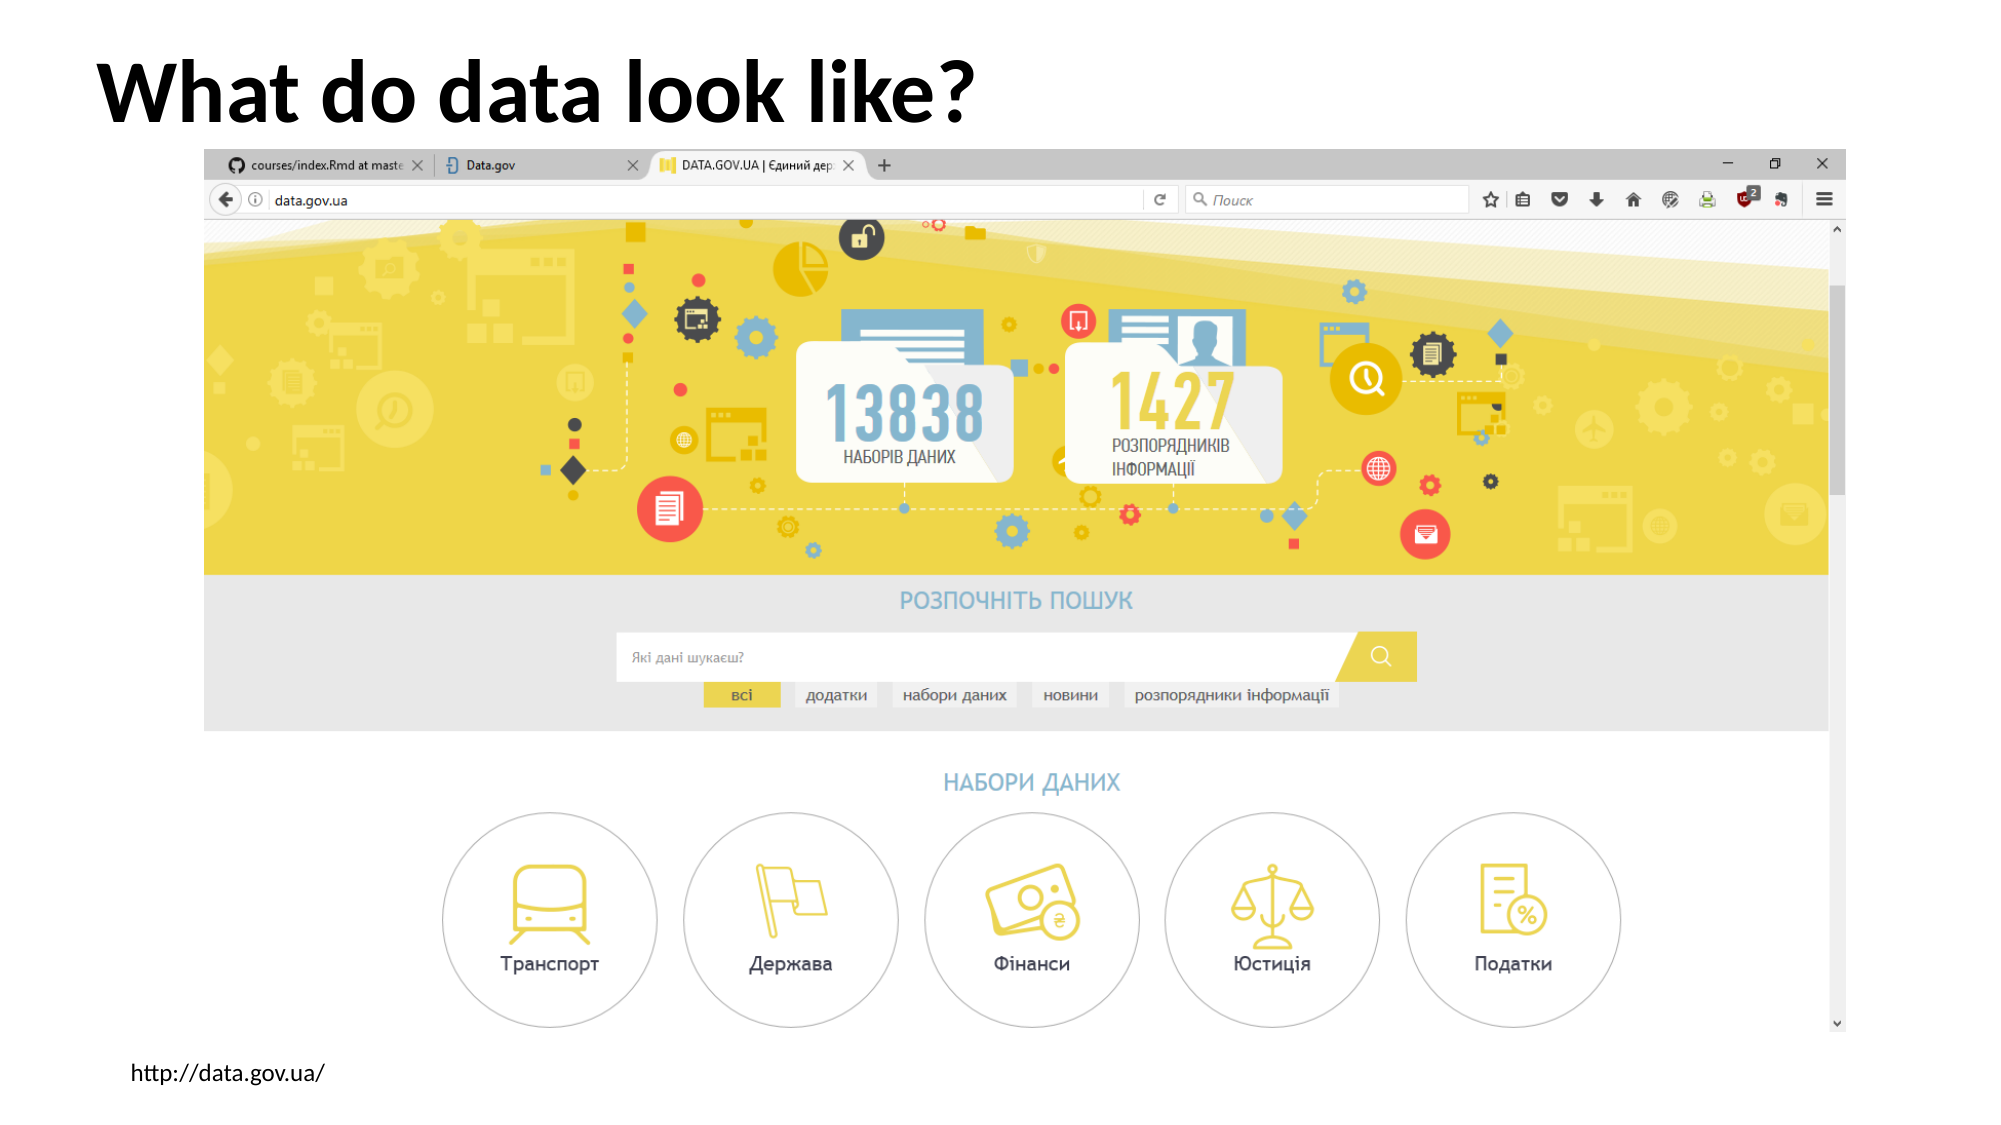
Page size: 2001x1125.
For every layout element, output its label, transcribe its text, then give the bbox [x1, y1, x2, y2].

text_box http://data.gov.ua/ [115, 1048, 793, 1094]
picture [204, 149, 1846, 1032]
text_box What do data look like? [81, 37, 1940, 150]
